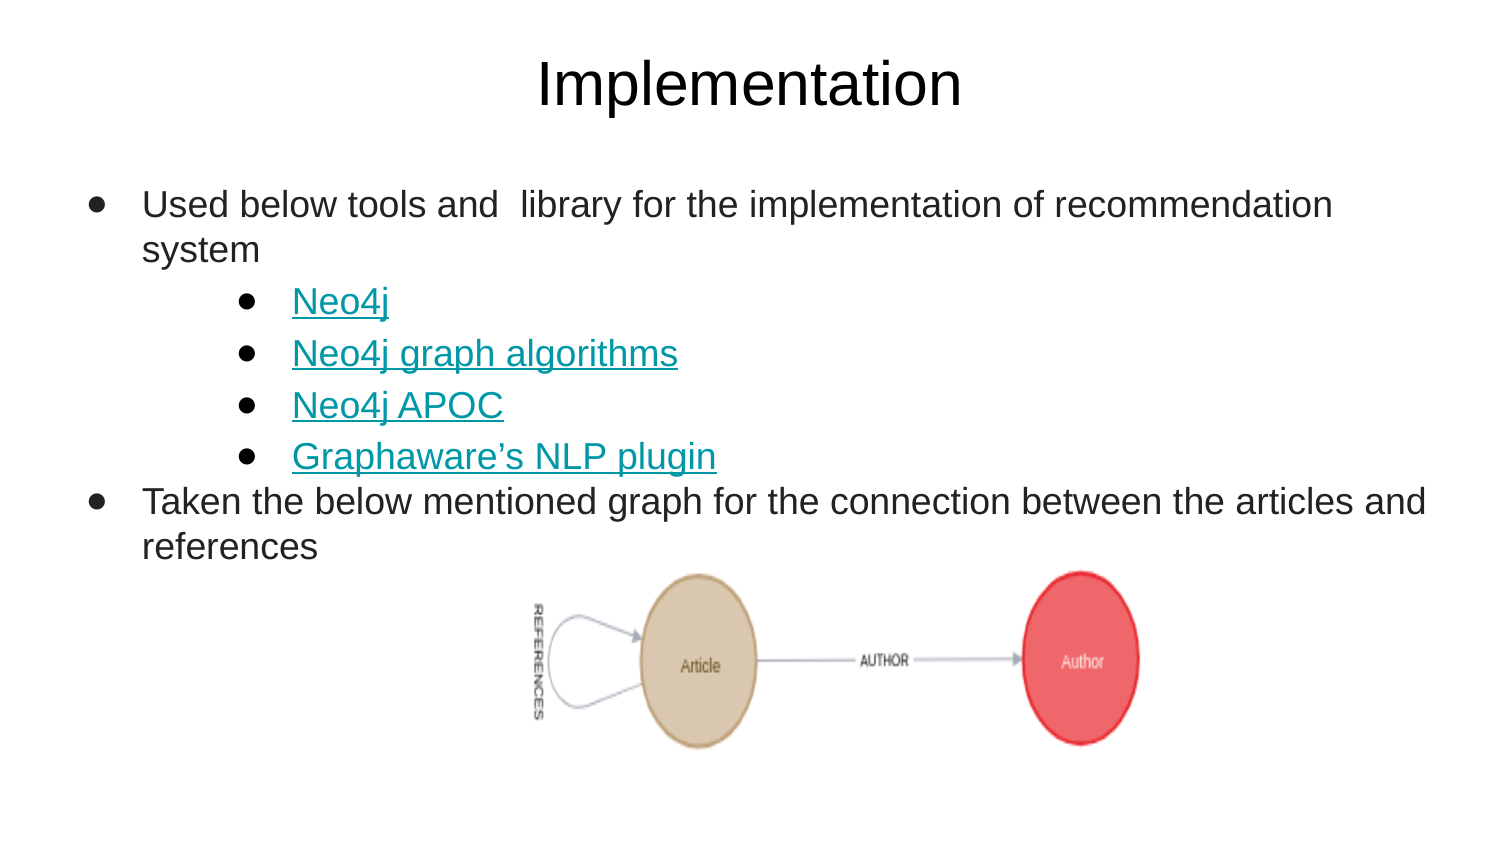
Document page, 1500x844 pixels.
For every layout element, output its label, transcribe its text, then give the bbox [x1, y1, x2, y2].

picture [504, 538, 1169, 793]
title Implementation [51, 48, 1449, 133]
subtitle Used below tools and library for the implementation of recommendation system Neo4j Neo4j graph algorithms Neo4j APOC Graphaware’s NLP plugin Taken the below mentioned graph for the connection between the articles and references [51, 165, 1450, 793]
